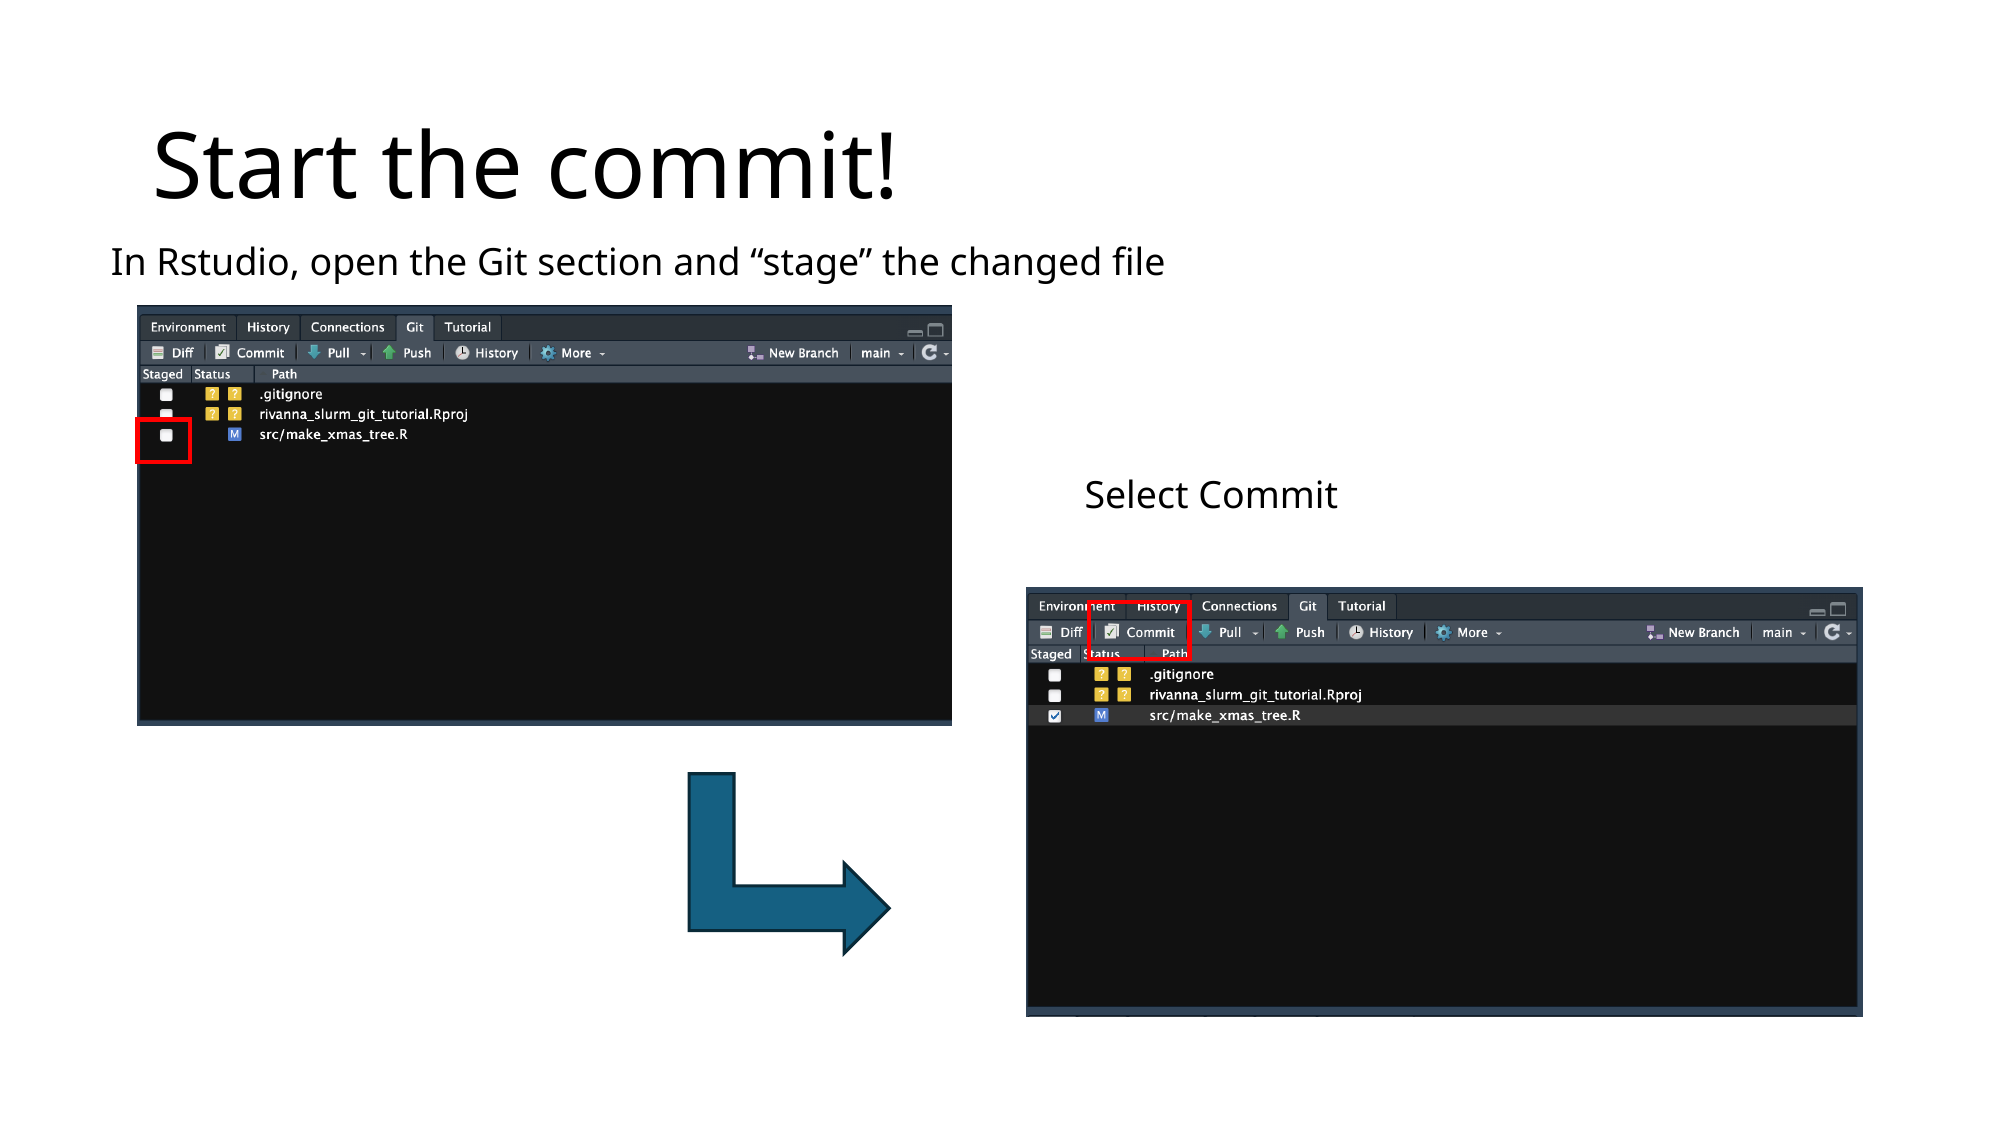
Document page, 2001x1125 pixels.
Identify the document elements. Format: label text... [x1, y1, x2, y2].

picture [136, 304, 952, 727]
text_box [687, 772, 892, 957]
picture [1026, 587, 1863, 1018]
text_box In Rstudio, open the Git section and “stage” the changed file [96, 230, 1182, 291]
text_box Select Commit [1069, 463, 1354, 524]
title Start the commit! [137, 59, 1863, 278]
